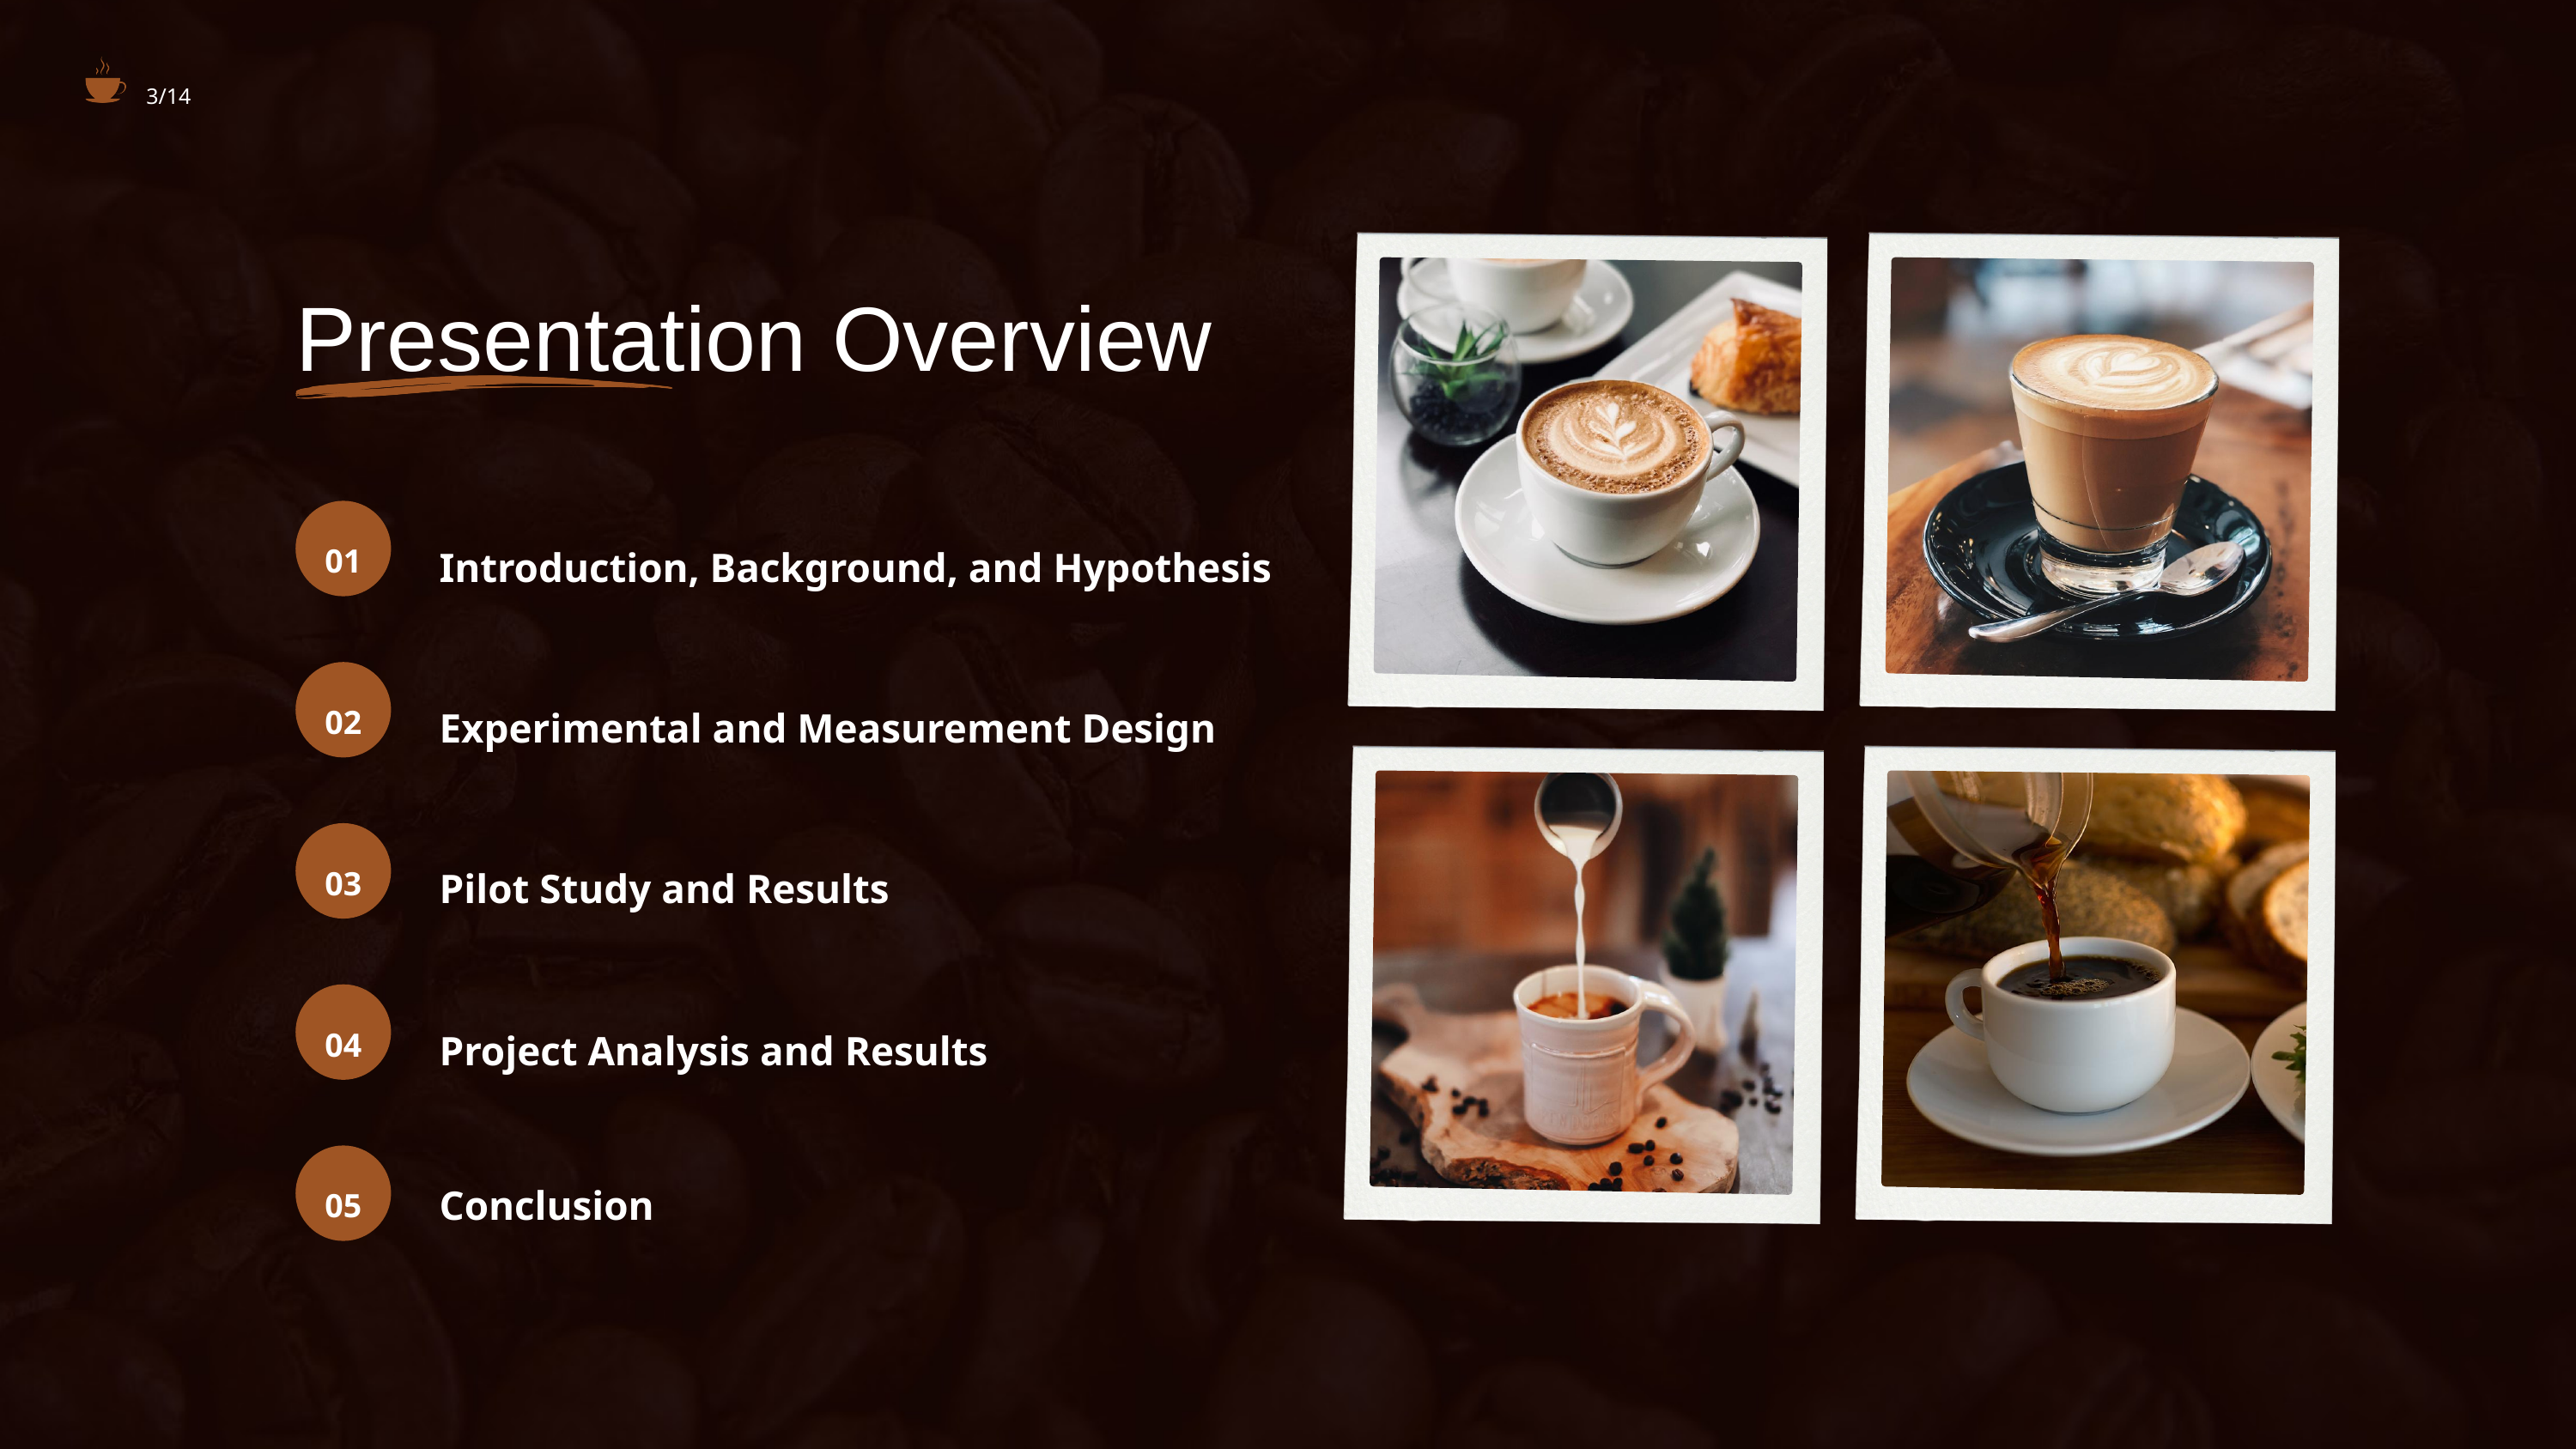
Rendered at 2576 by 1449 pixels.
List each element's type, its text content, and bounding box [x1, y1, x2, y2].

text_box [1855, 744, 2336, 1226]
text_box [295, 375, 674, 399]
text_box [295, 500, 392, 597]
text_box Experimental and Measurement Design [439, 684, 1248, 751]
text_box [295, 984, 392, 1081]
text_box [1346, 232, 1828, 712]
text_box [295, 661, 392, 758]
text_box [295, 822, 392, 919]
text_box Conclusion [439, 1161, 1064, 1228]
text_box Presentation Overview [295, 236, 1248, 390]
text_box 3/14 [146, 72, 410, 109]
text_box Project Analysis and Results [439, 1008, 1064, 1074]
text_box [85, 56, 127, 104]
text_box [295, 1145, 392, 1241]
text_box Introduction, Background, and Hypothesis [439, 524, 1289, 591]
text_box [1858, 232, 2340, 712]
text_box Pilot Study and Results [439, 845, 1064, 912]
text_box [0, 0, 2576, 1449]
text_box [1343, 744, 1825, 1226]
